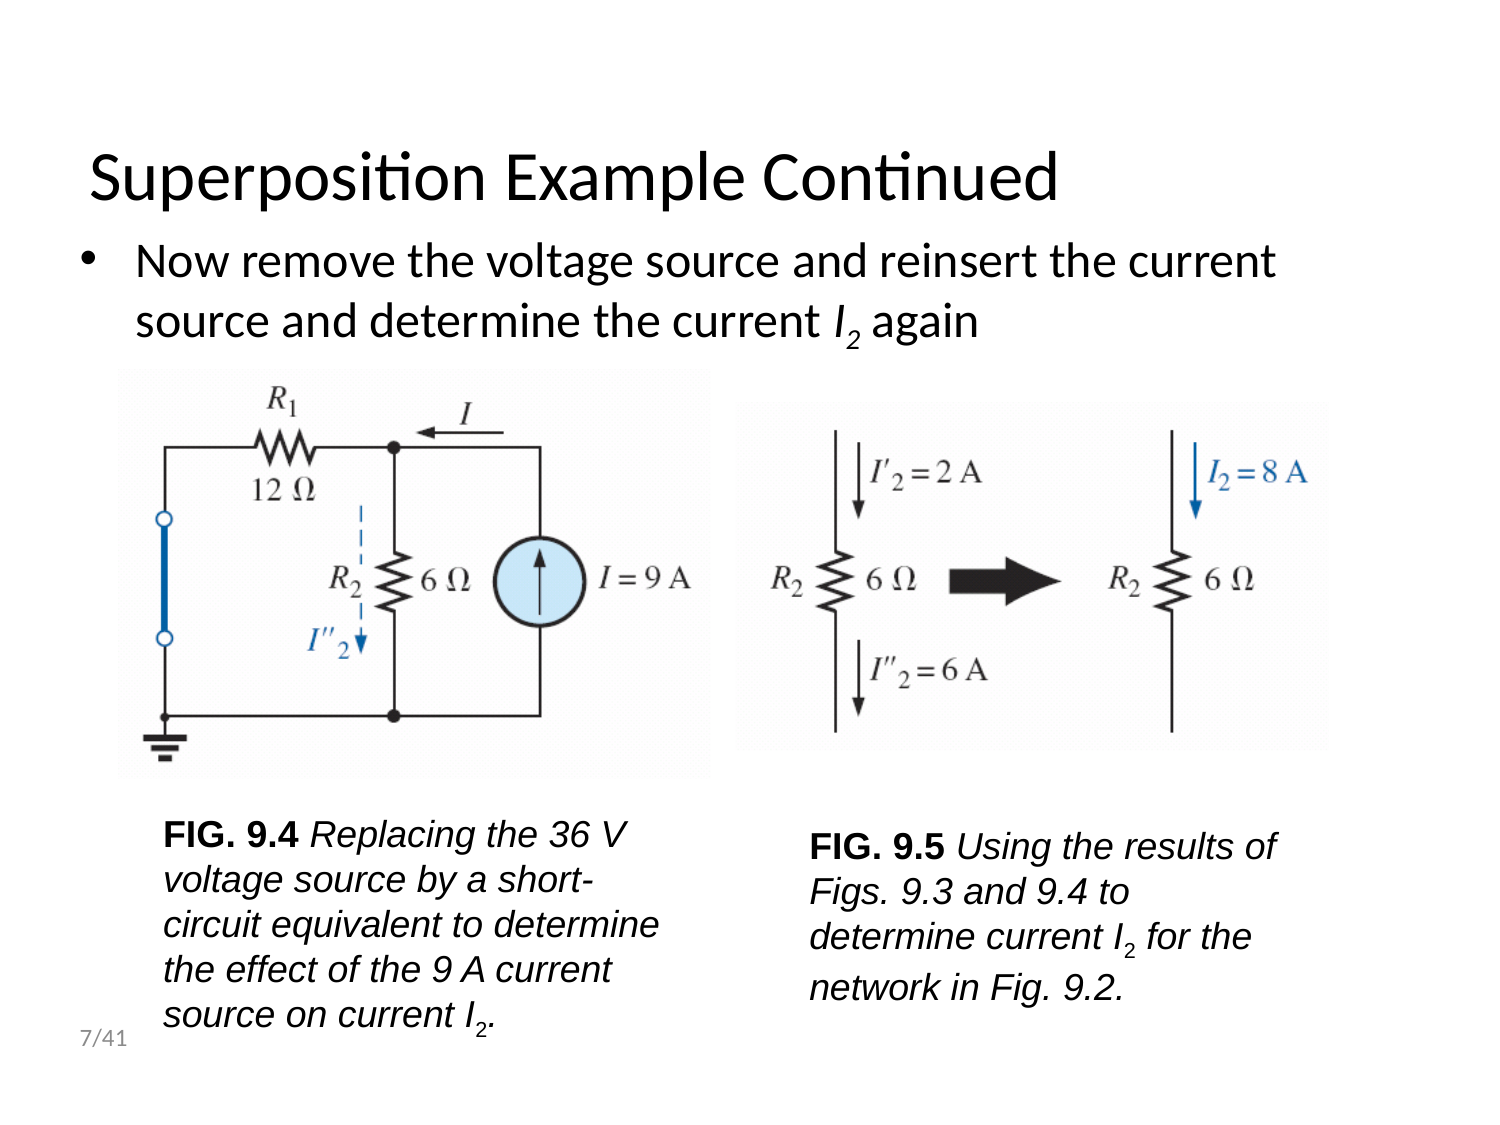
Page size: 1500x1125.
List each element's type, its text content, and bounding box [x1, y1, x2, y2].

slide_number 7/41 [64, 1006, 415, 1067]
title Superposition Example Continued [74, 115, 1348, 229]
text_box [735, 401, 1329, 935]
list Now remove the voltage source and reinsert the current source and determine the current I2 again [64, 219, 1338, 350]
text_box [117, 368, 712, 958]
